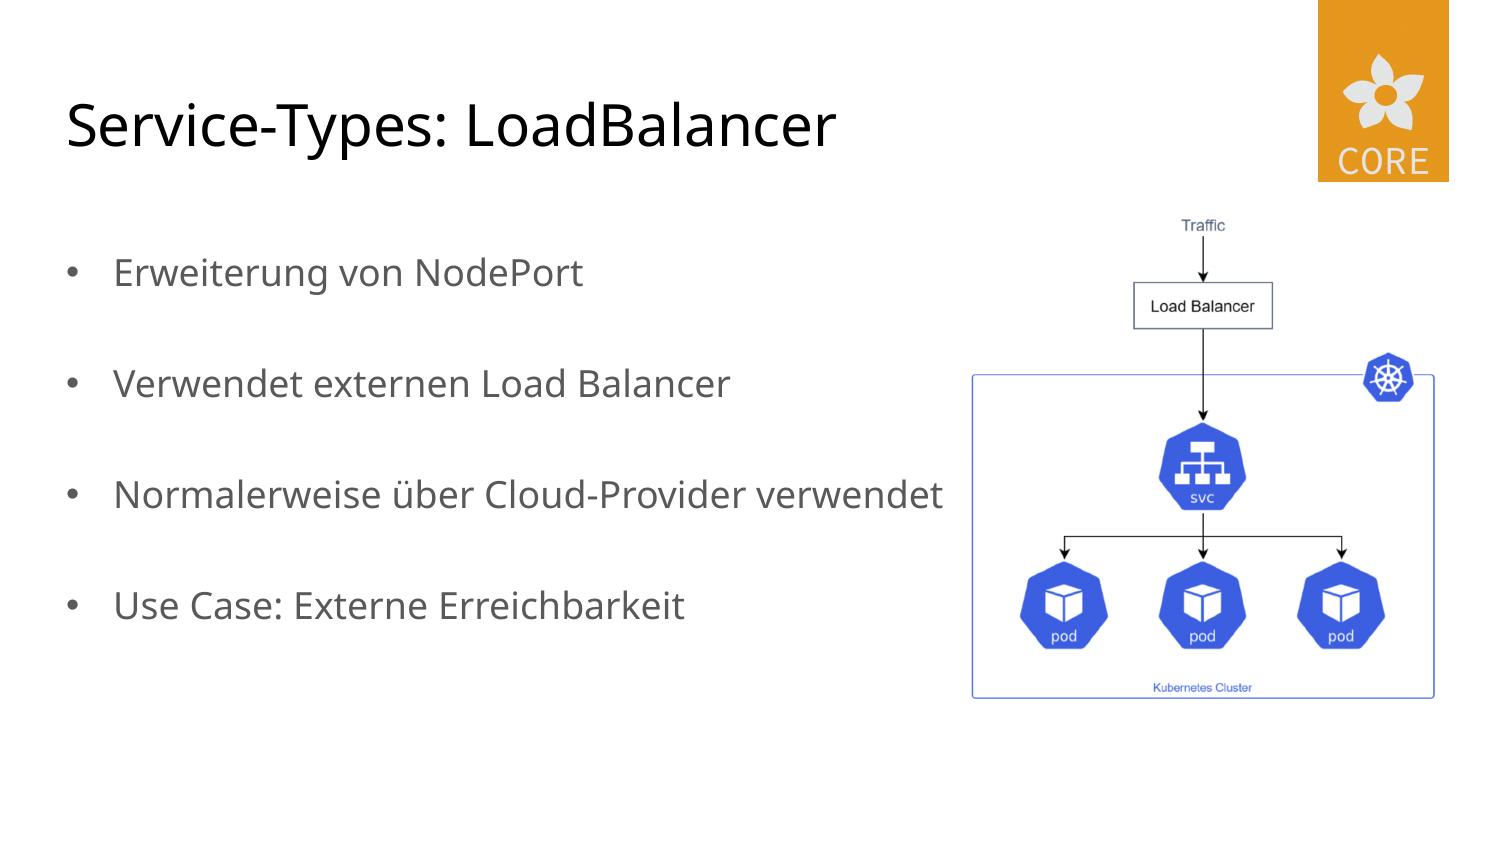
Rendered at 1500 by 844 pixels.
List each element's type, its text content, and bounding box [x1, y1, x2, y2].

picture [1318, 0, 1449, 182]
list Erweiterung von NodePort Verwendet externen Load Balancer Normalerweise über Cloud-Provider verwendet Use Case: Externe Erreichbarkeit [51, 189, 1449, 750]
title Service-Types: LoadBalancer [51, 72, 1312, 173]
picture [964, 202, 1450, 708]
